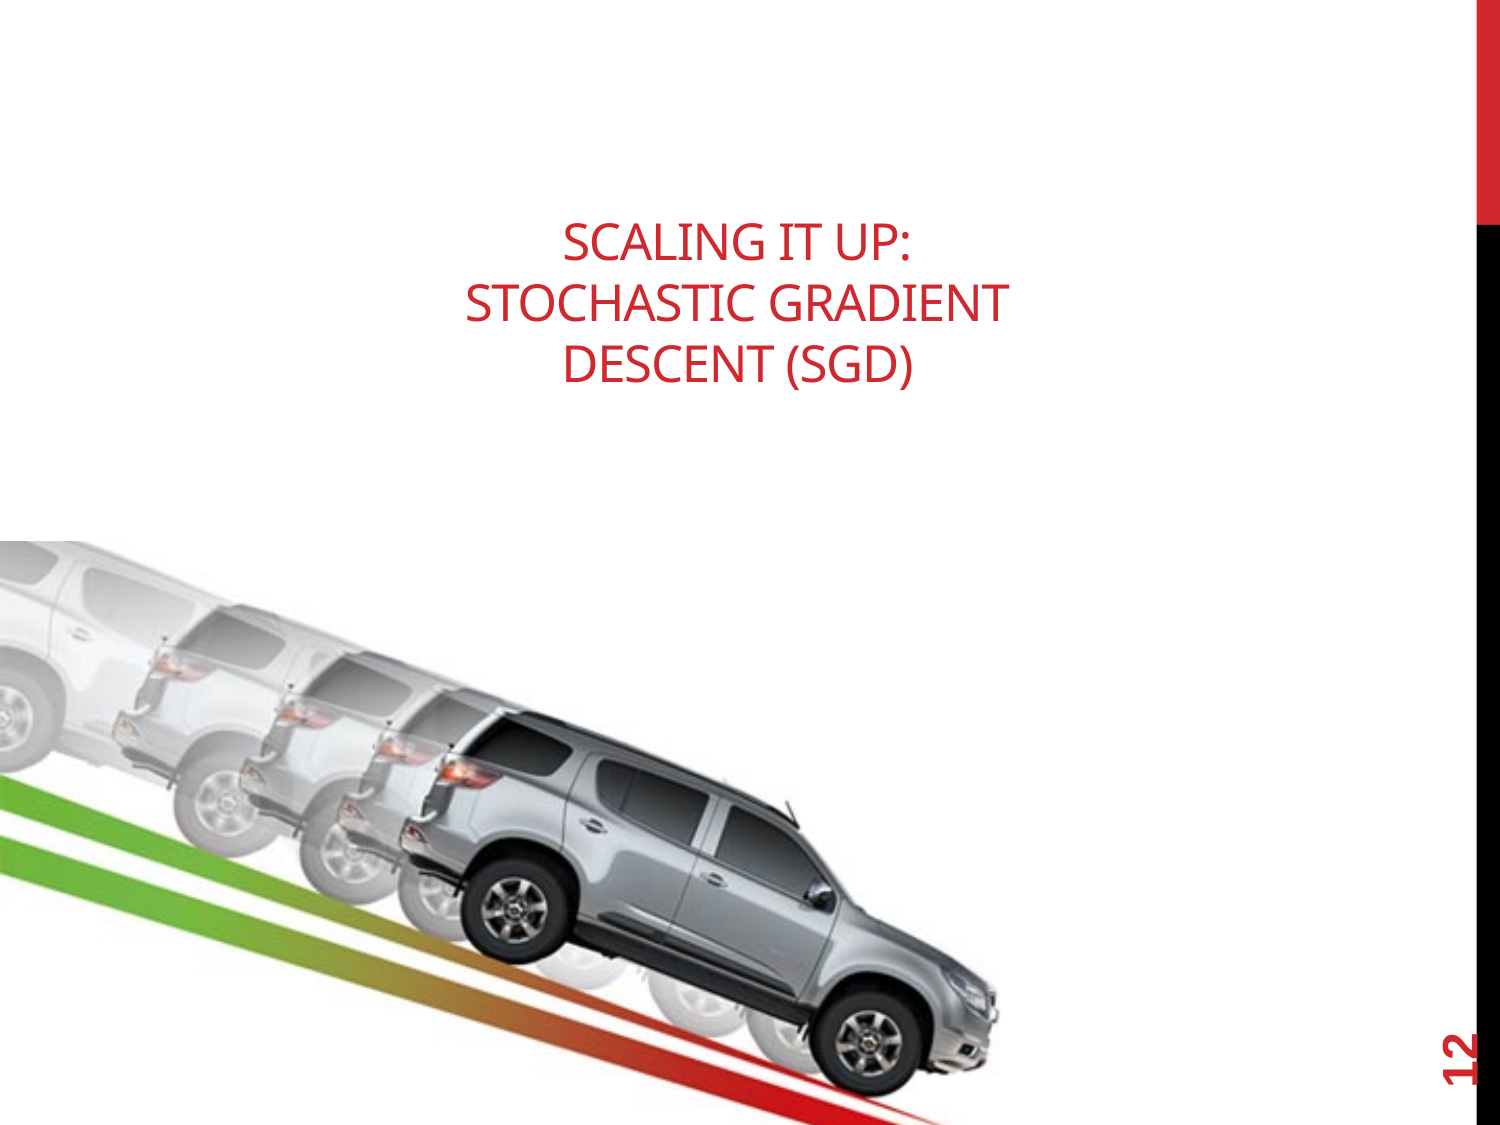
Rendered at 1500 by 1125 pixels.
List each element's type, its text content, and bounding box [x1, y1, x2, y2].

picture [0, 541, 1043, 1125]
slide_number 12 [1427, 887, 1488, 1104]
title Scaling it Up: Stochastic gradient descent (SGD) [0, 199, 1488, 401]
